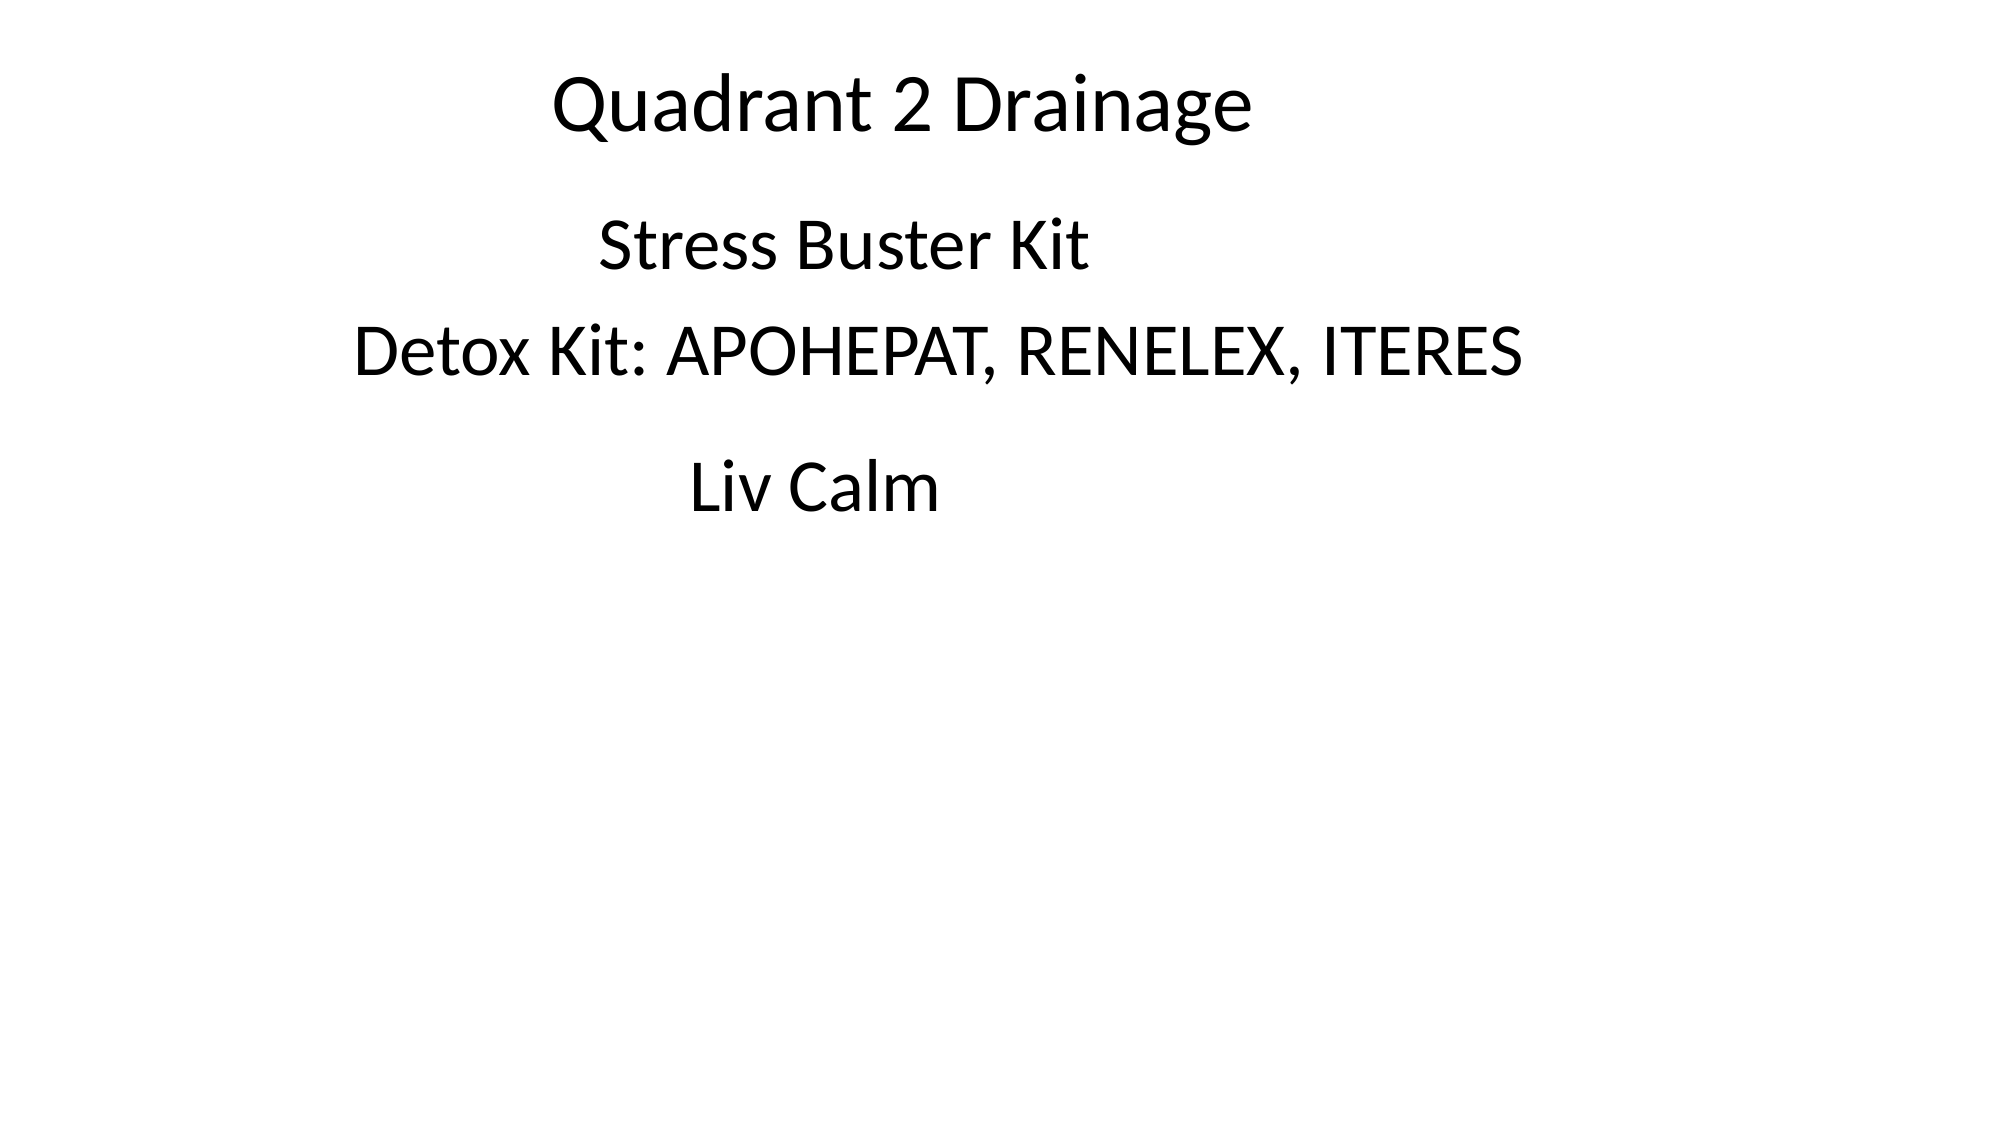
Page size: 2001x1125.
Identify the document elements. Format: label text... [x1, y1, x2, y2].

text_box Quadrant 2 Drainage [536, 41, 1270, 156]
text_box Liv Calm [674, 429, 958, 534]
text_box Detox Kit: APOHEPAT, RENELEX, ITERES [338, 293, 1541, 398]
text_box Stress Buster Kit [583, 187, 1106, 292]
